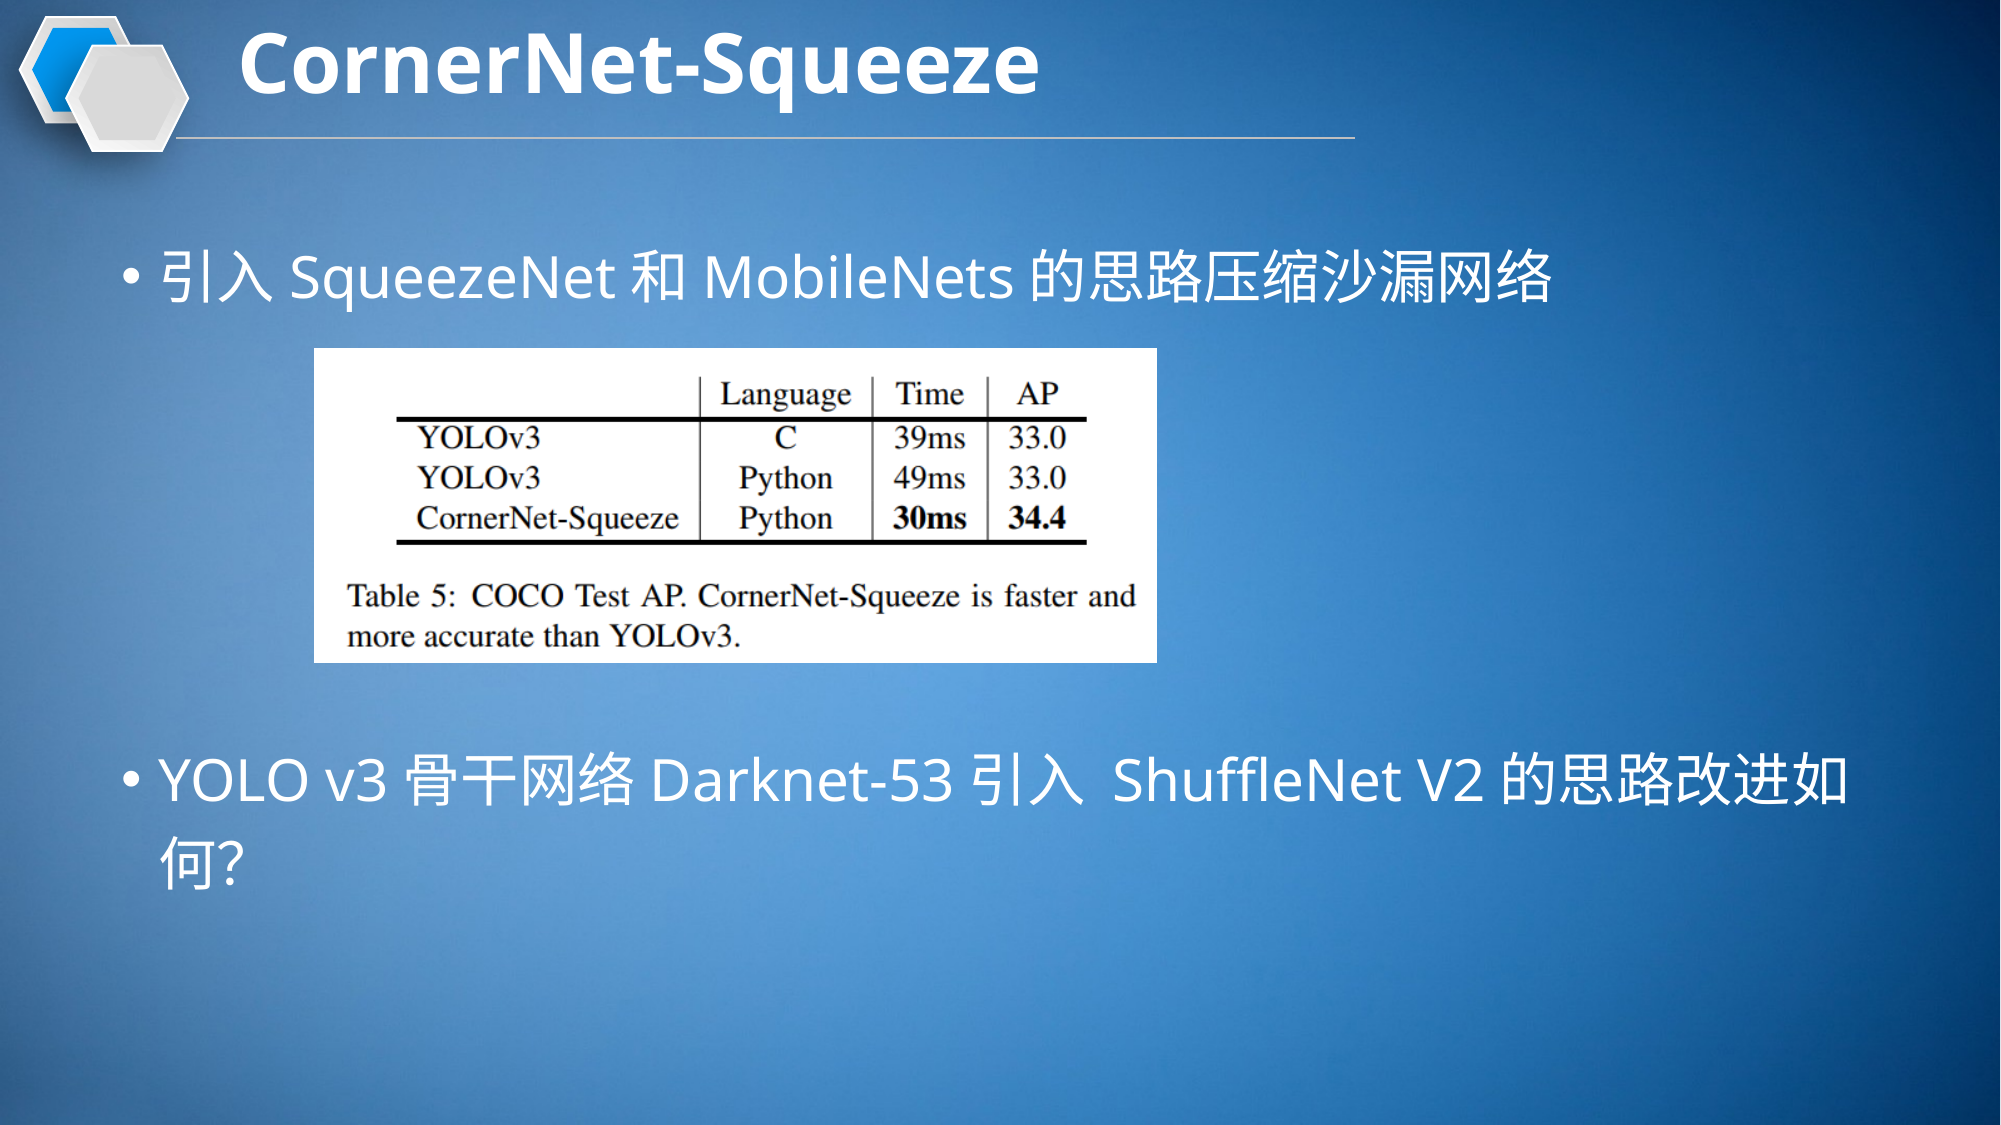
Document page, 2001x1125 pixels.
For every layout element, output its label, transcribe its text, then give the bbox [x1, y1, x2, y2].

list 引入SqueezeNet和MobileNets的思路压缩沙漏网络 YOLO v3骨干网络Darknet-53引入 ShuffleNet V2的思路改进如何？ [106, 218, 1919, 1080]
title CornerNet-Squeeze [222, 0, 1948, 134]
picture [0, 0, 2001, 1125]
